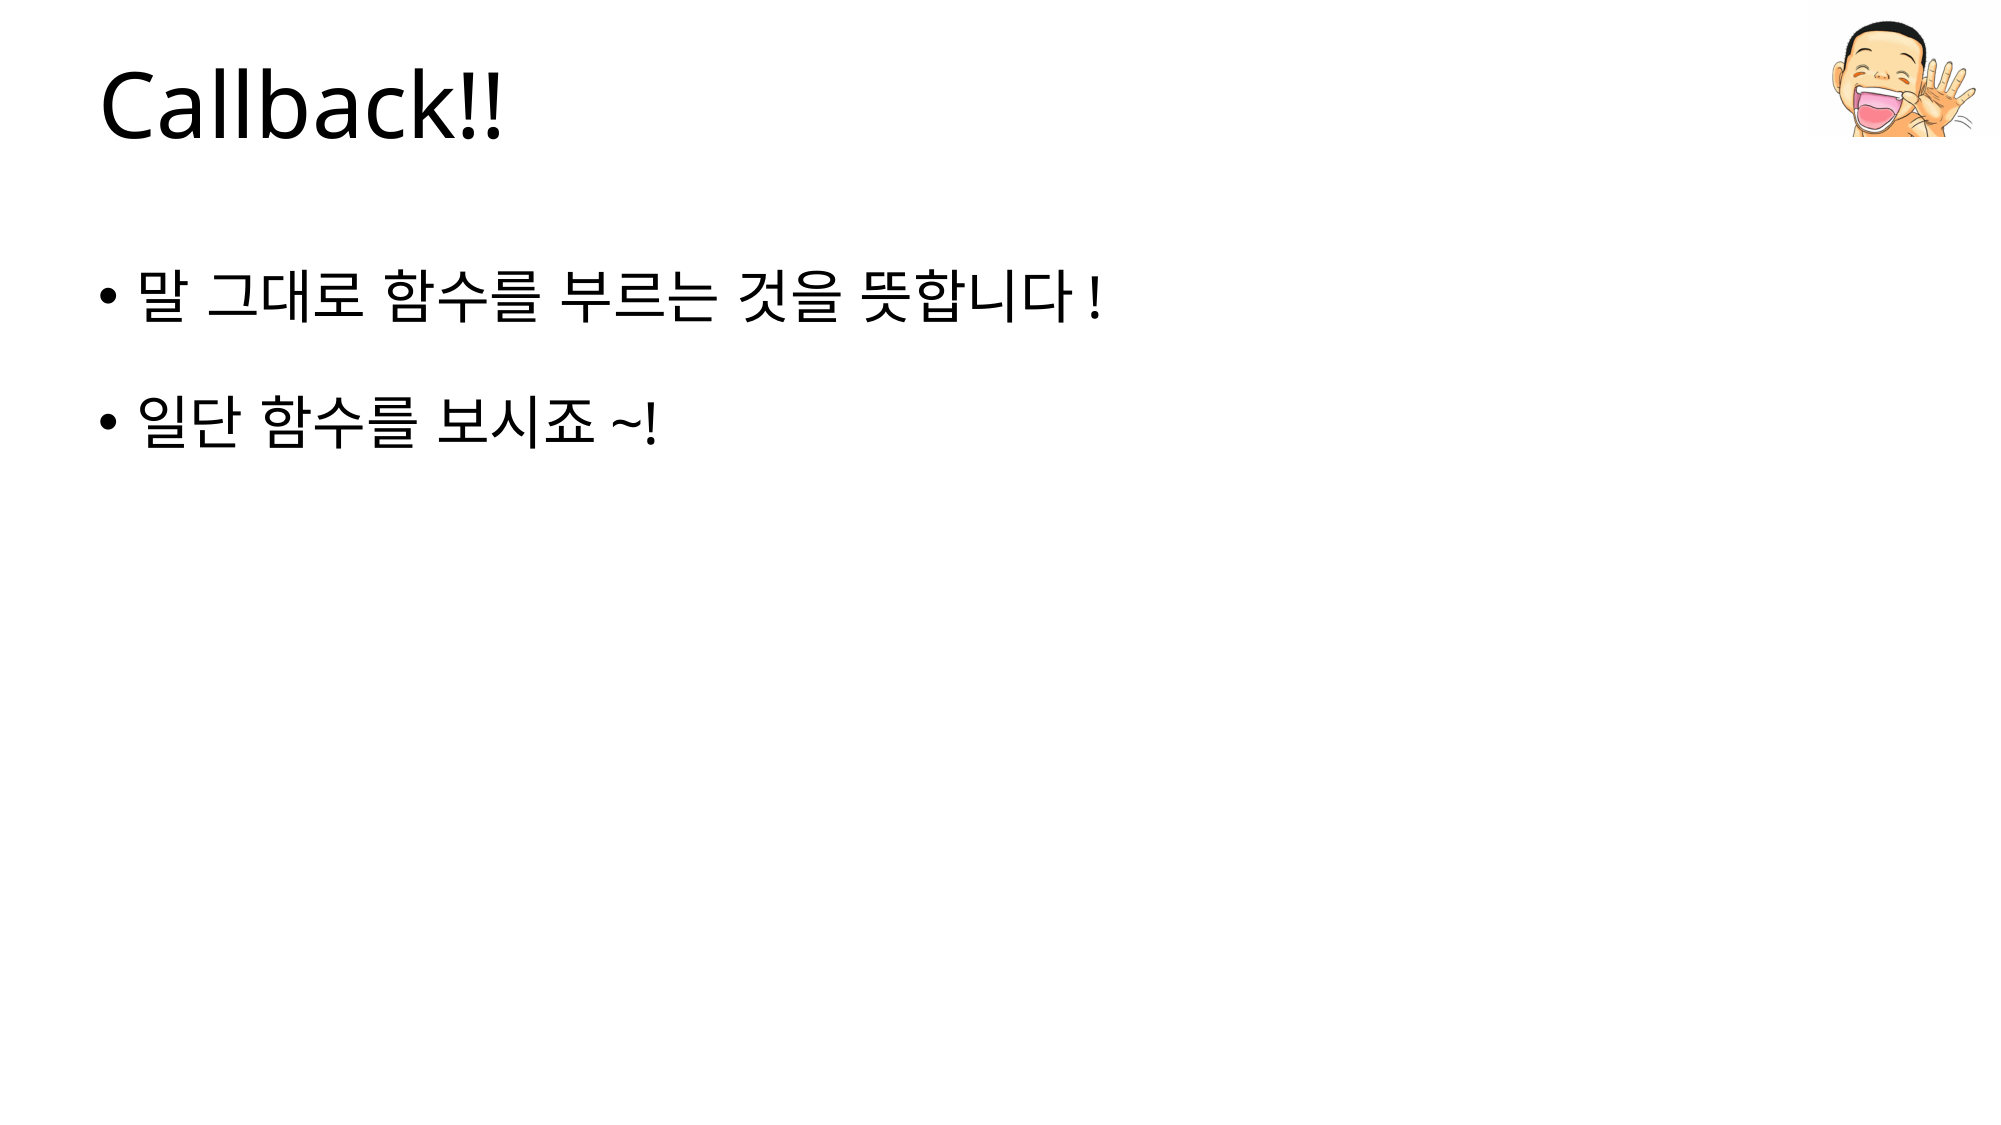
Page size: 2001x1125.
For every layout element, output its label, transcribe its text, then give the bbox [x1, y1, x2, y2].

title Callback!! [83, 0, 1931, 217]
picture [1931, 0, 2000, 137]
list 말 그대로 함수를 부르는 것을 뜻합니다! 일단 함수를 보시죠~! [83, 217, 1931, 1125]
